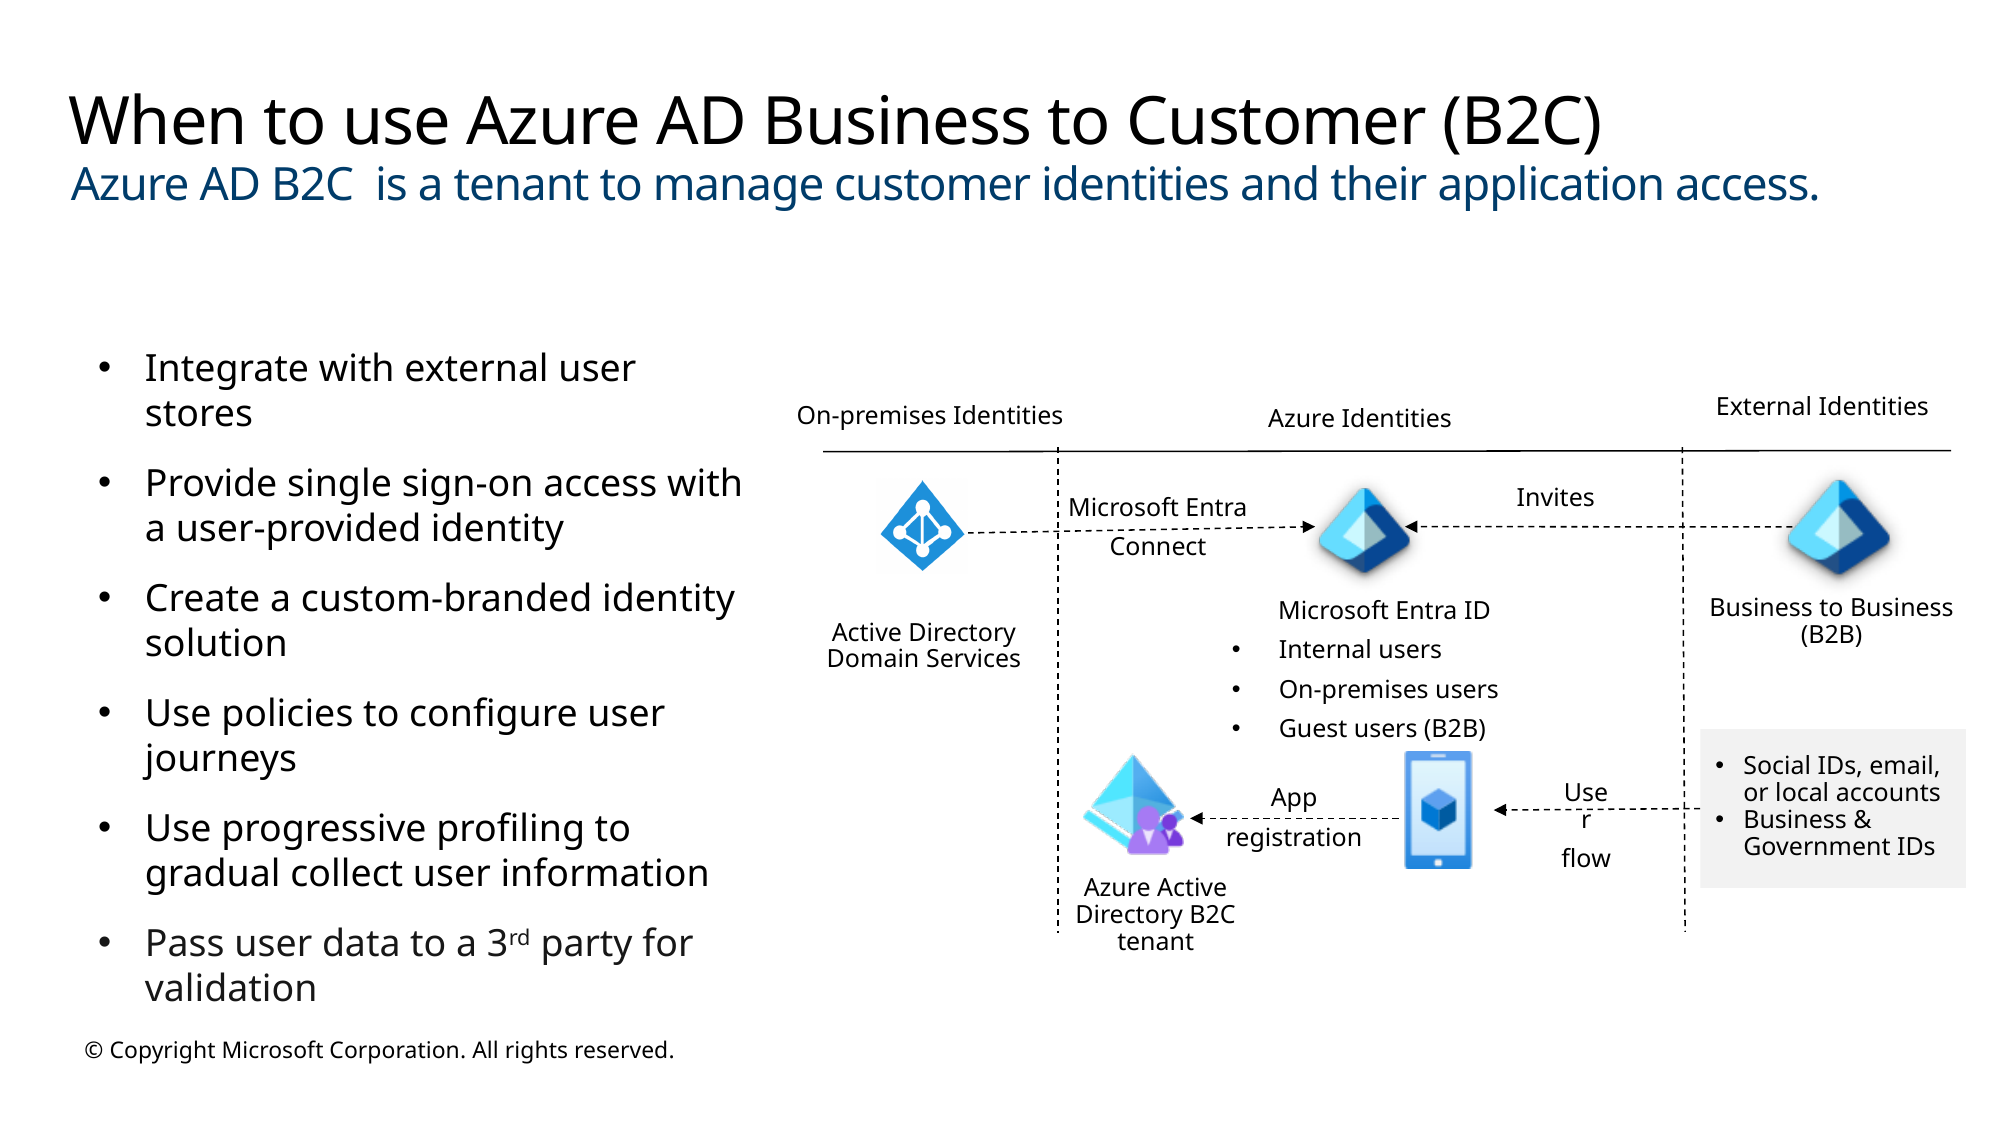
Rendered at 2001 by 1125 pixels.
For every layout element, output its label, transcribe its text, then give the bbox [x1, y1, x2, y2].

title When to use Azure AD Business to Customer (B2C) [68, 72, 1930, 178]
picture [1277, 445, 1450, 618]
picture [1741, 432, 1935, 626]
text_box Integrate with external user stores Provide single sign-on access with a user-provided identity Create a custom-branded identity solution Use policies to configure user journeys Use progressive profiling to gradual collect user information Pass user data to a 3rd party for validation [83, 336, 762, 1017]
list Azure AD B2C is a tenant to manage customer identities and their application access. [70, 146, 1932, 218]
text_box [753, 380, 1987, 982]
